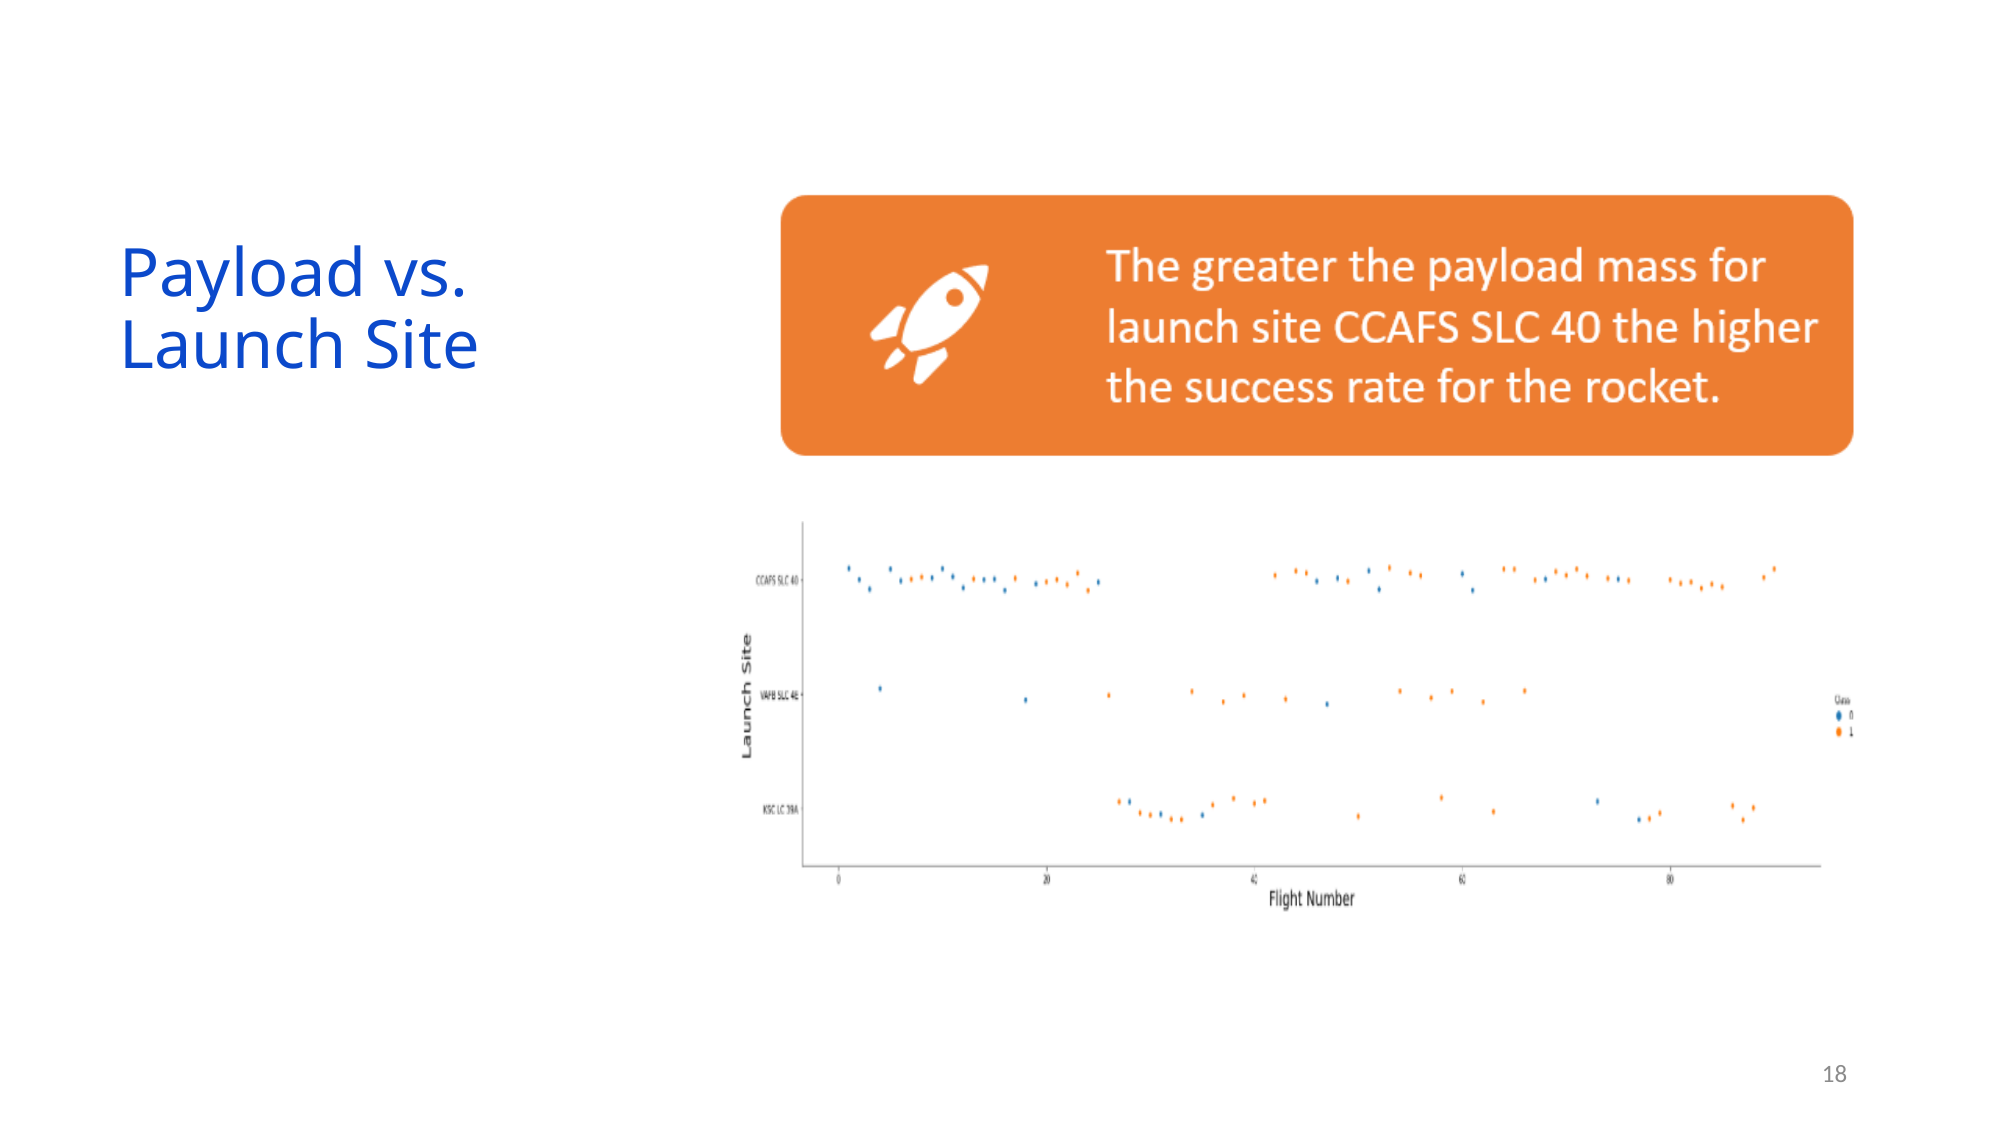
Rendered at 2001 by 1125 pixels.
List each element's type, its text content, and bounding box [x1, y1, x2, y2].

picture [735, 521, 1863, 917]
slide_number 18 [1412, 1042, 1863, 1103]
text_box Payload vs. Launch Site [104, 105, 605, 516]
picture [767, 175, 1896, 500]
